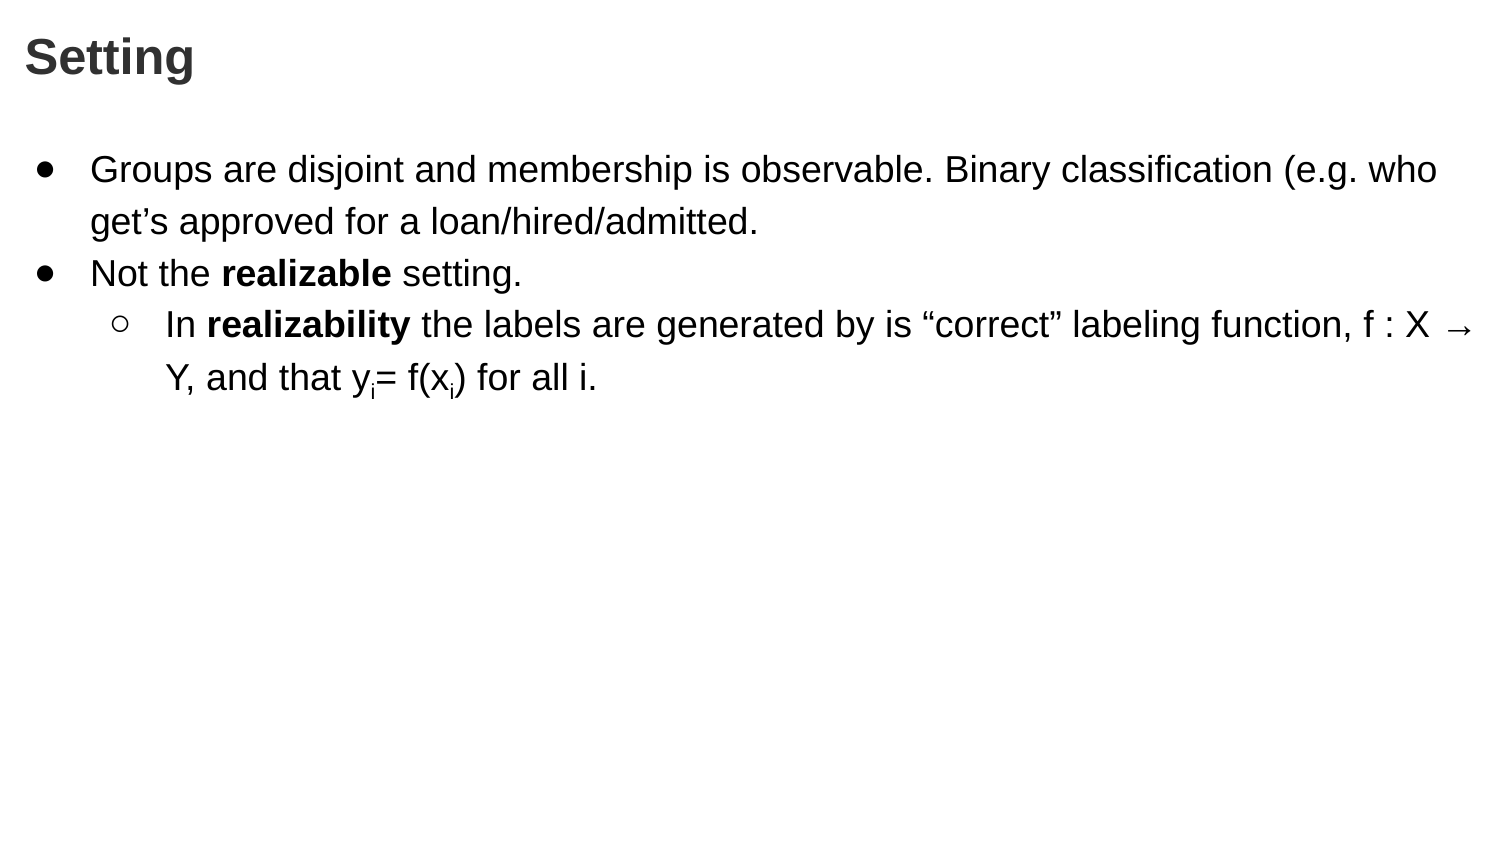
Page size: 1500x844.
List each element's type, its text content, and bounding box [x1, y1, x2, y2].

title Setting [9, 0, 1408, 78]
text_box Groups are disjoint and membership is observable. Binary classification (e.g. who get’s approved for a loan/hired/admitted. Not the realizable setting. In realizability the labels are generated by is “correct” labeling function, f : X → Y, and that yi= f(xi) for all i. [0, 78, 1500, 420]
